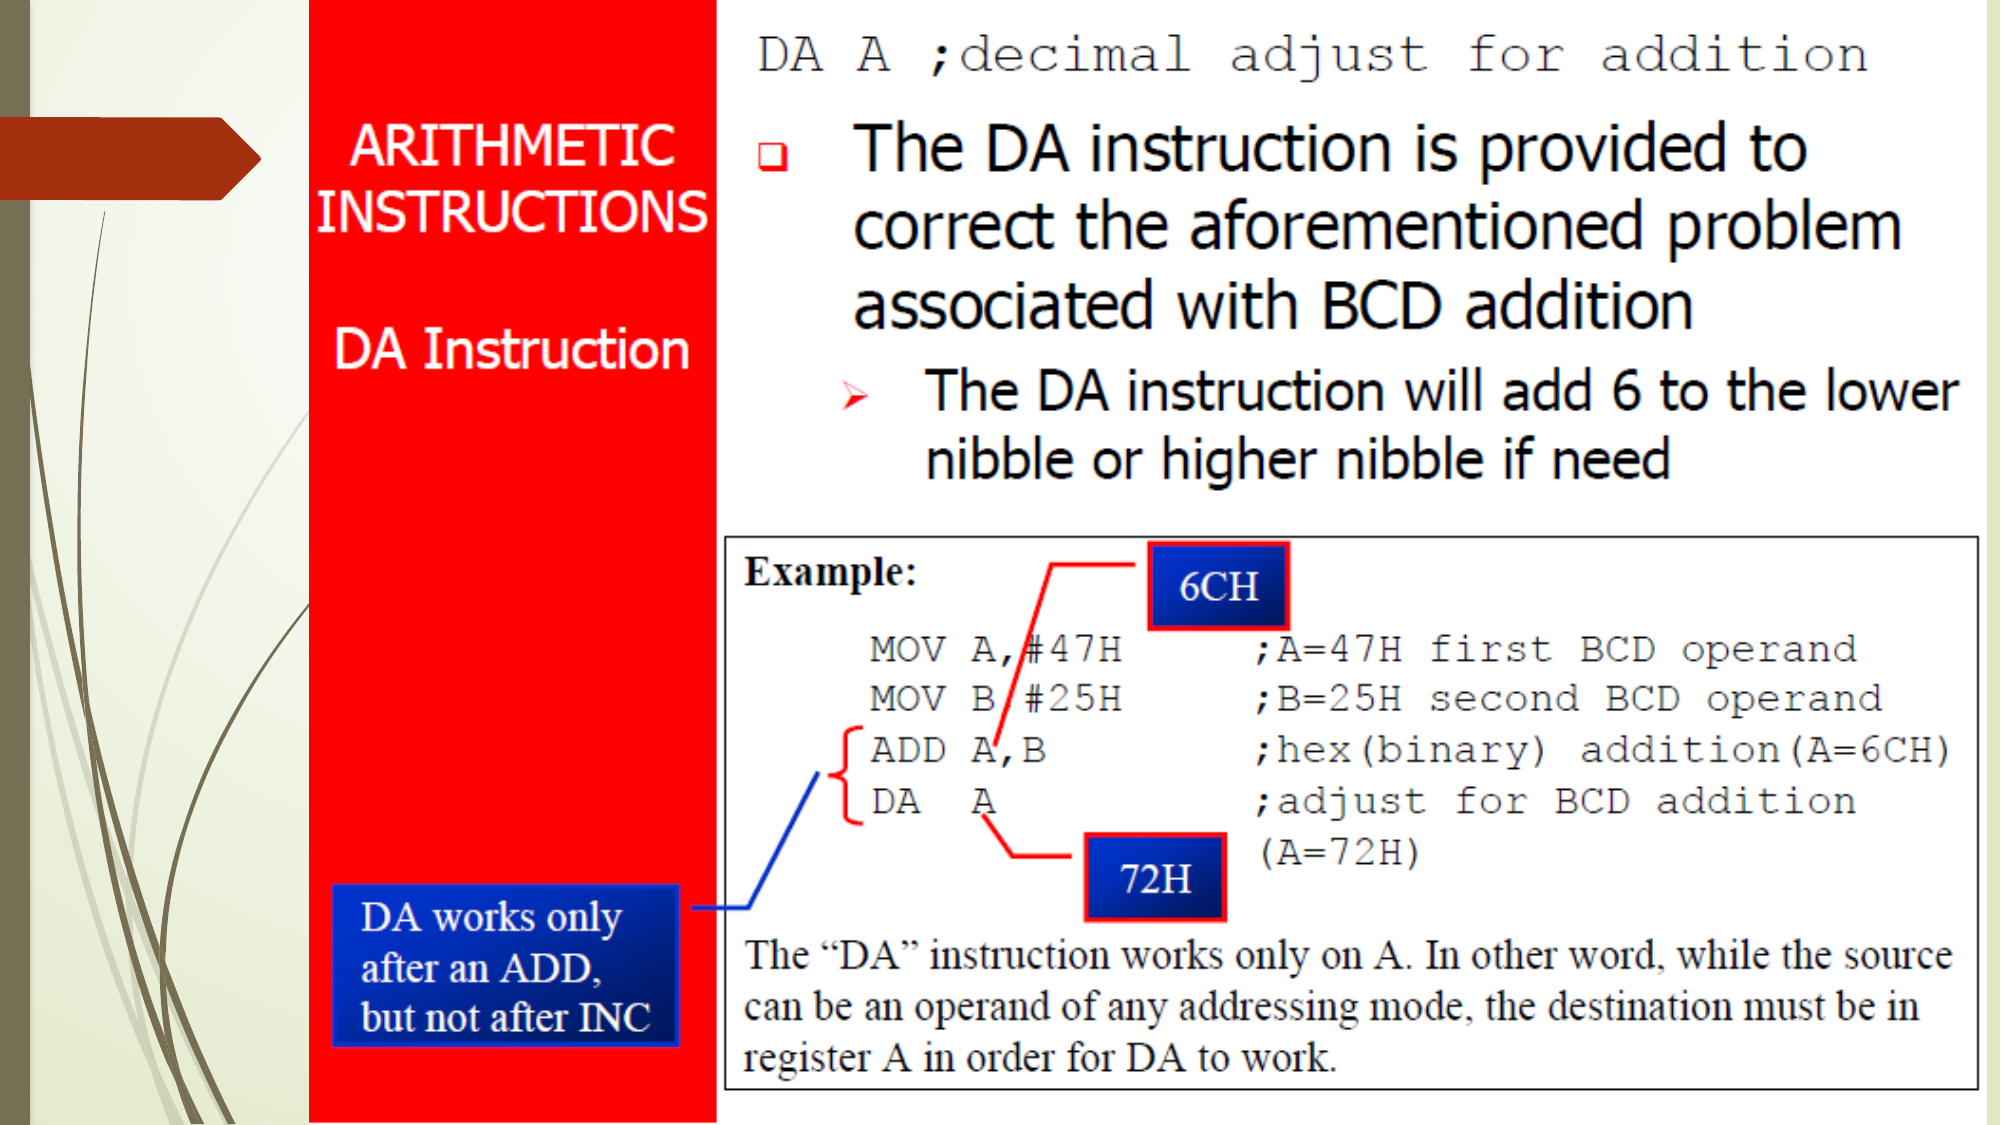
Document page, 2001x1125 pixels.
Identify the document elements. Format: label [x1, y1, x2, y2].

picture [309, 0, 1987, 1125]
